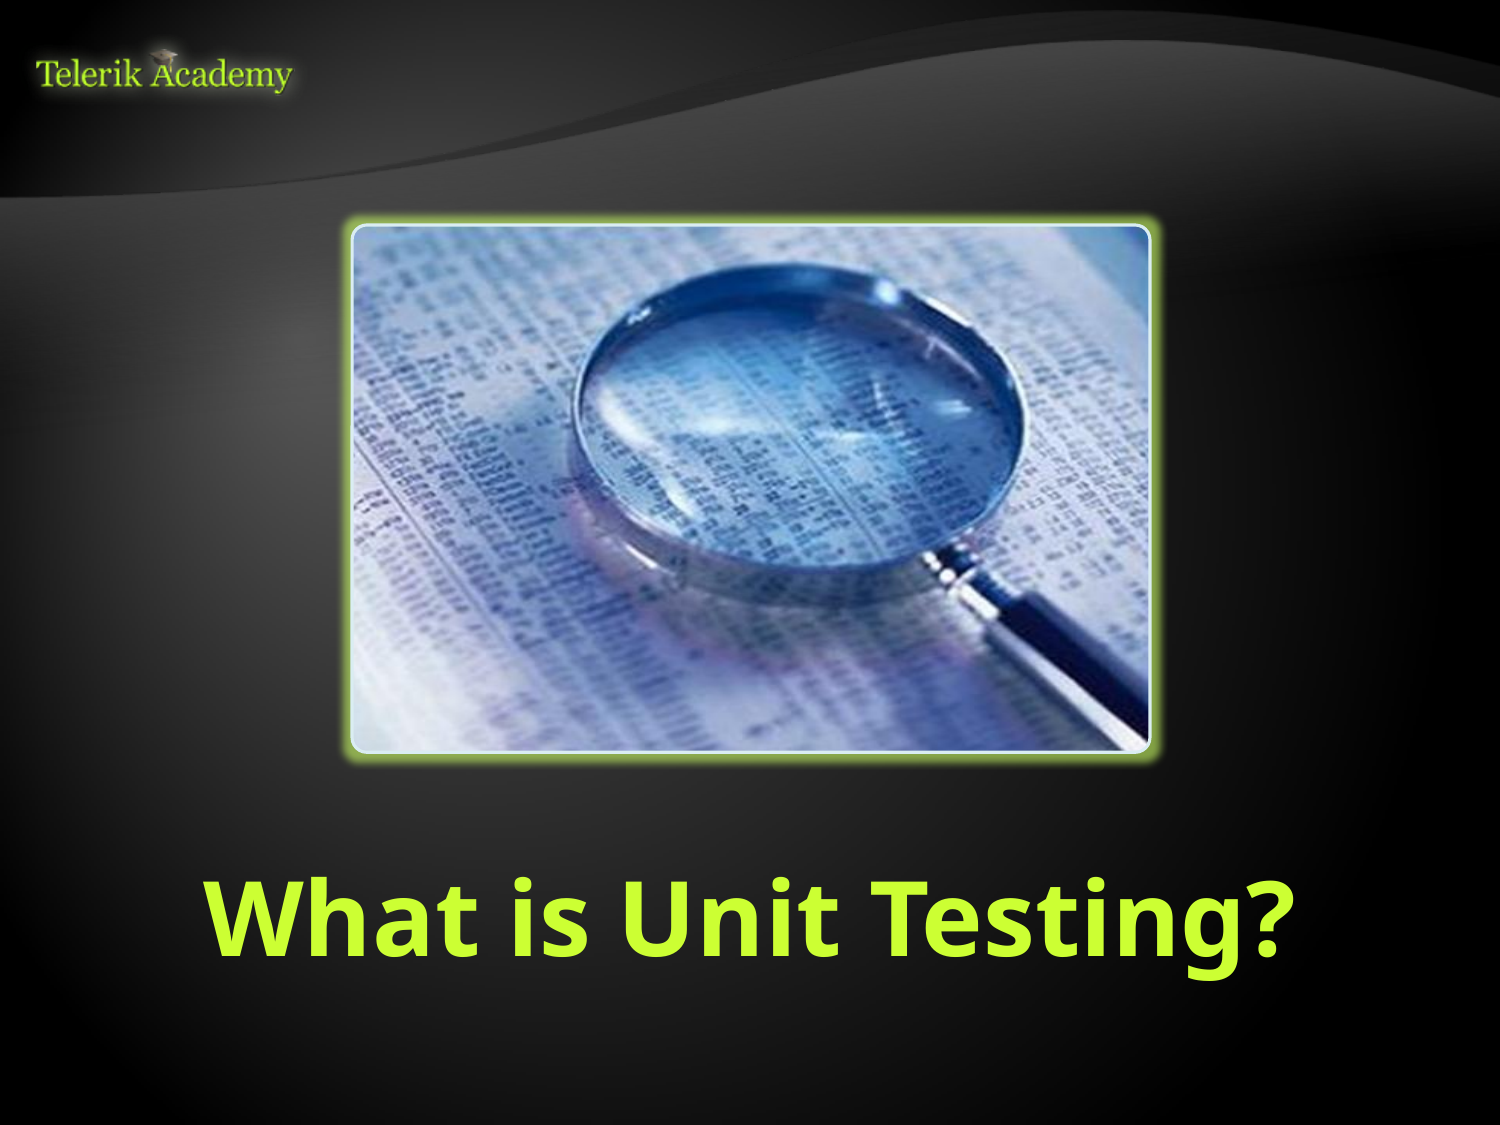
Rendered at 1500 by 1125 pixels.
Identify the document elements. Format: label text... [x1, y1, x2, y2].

picture [0, 0, 1500, 1125]
title What is Unit Testing? [125, 837, 1375, 1000]
